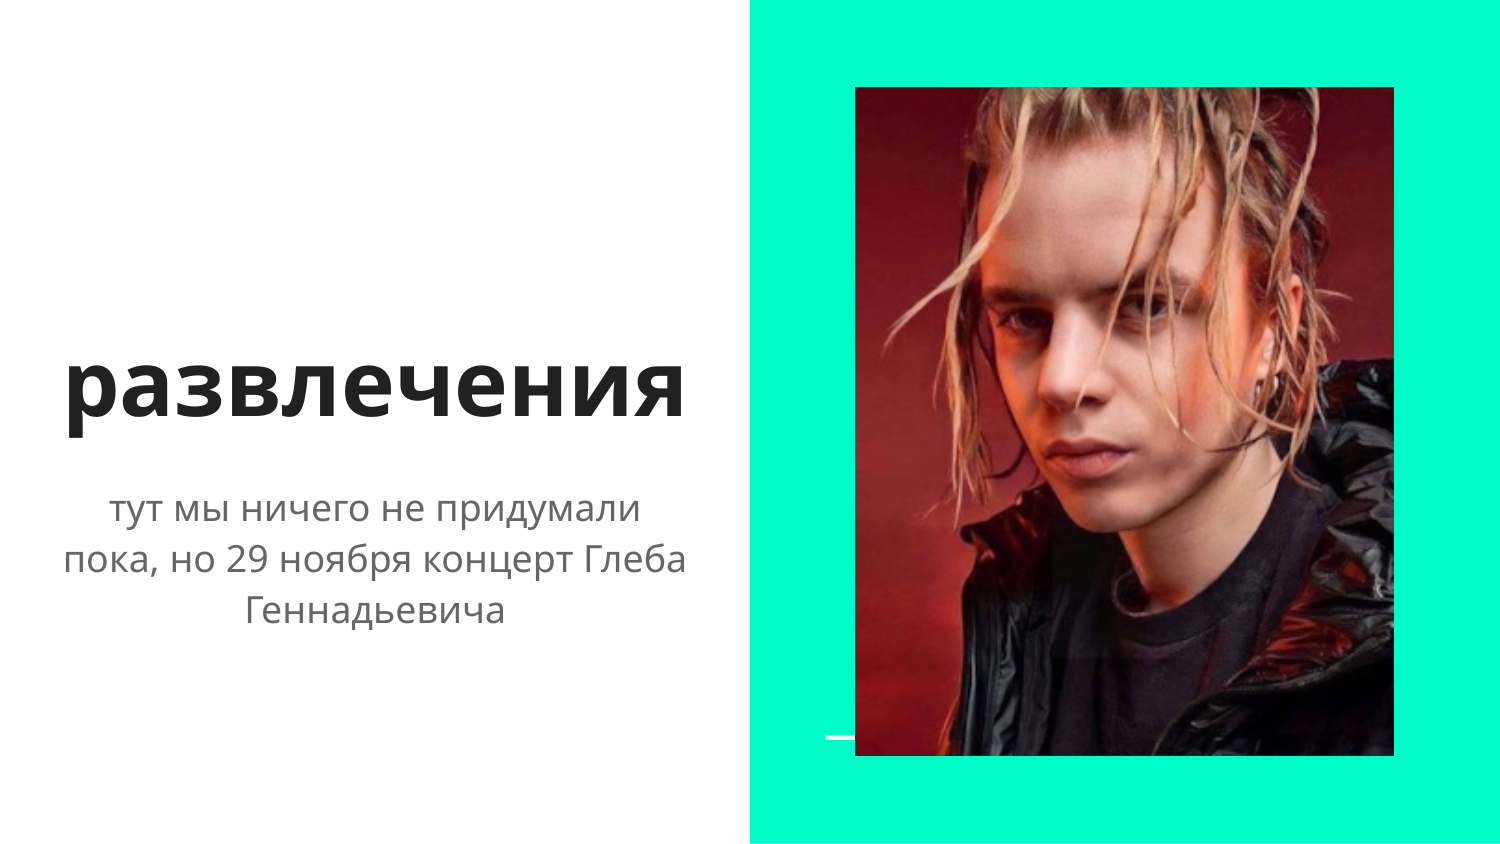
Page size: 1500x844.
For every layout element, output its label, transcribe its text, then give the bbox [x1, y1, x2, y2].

title развлечения [43, 177, 708, 458]
picture [771, 0, 1500, 801]
subtitle тут мы ничего не придумали пока, но 29 ноября концерт Глеба Геннадьевича [43, 466, 708, 688]
